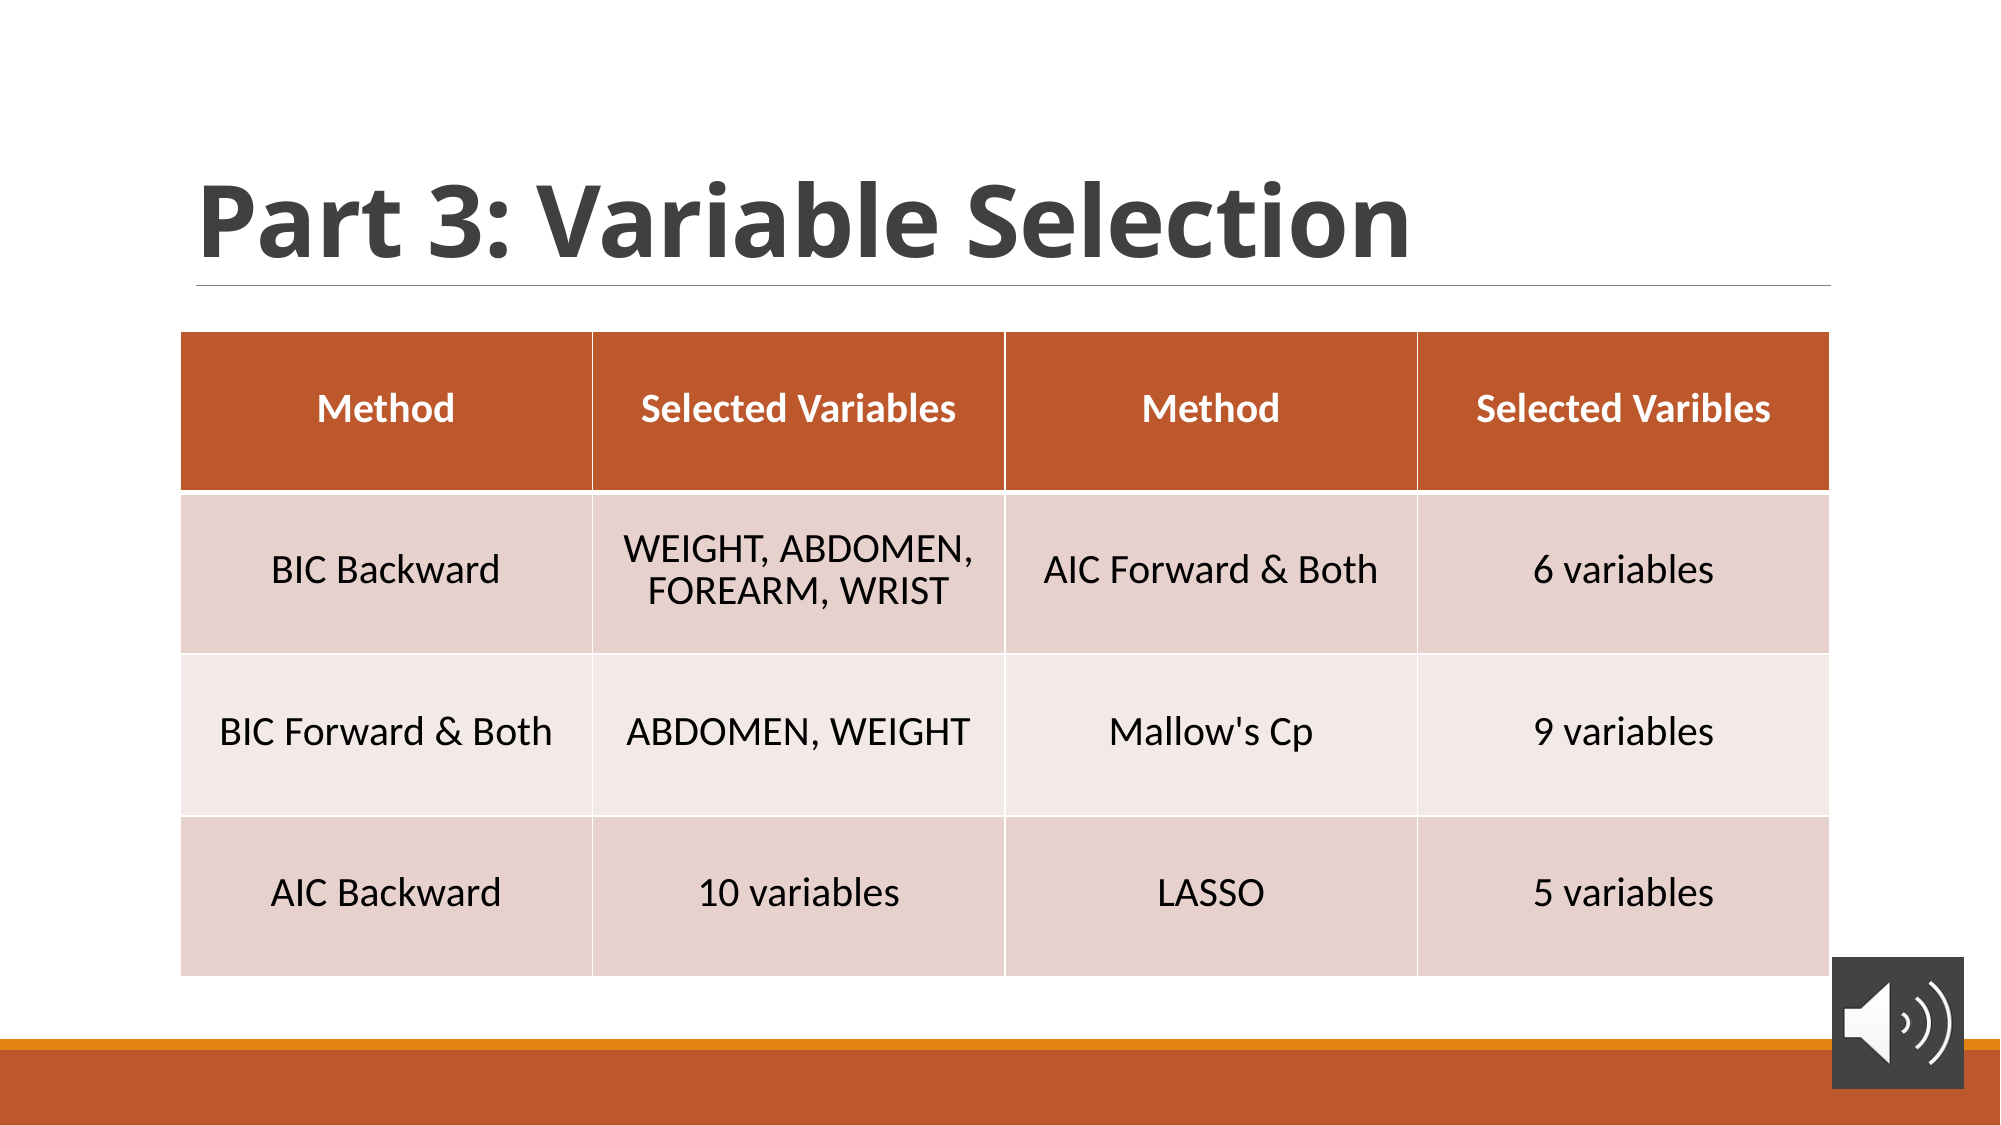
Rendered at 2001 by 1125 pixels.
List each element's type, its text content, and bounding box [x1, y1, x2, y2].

table_header Method [181, 332, 592, 490]
picture [1830, 955, 1966, 1091]
table_header Method [1006, 332, 1417, 490]
table_cell LASSO [1006, 817, 1417, 976]
title Part 3: Variable Selection [180, 47, 1830, 285]
table_header Selected Variables [593, 332, 1004, 490]
table_cell 10 variables [593, 817, 1004, 976]
table_cell 9 variables [1418, 655, 1829, 815]
table_cell ABDOMEN, WEIGHT [593, 655, 1004, 815]
table_cell AIC Backward [181, 817, 592, 976]
table_cell 6 variables [1418, 495, 1829, 653]
table_cell WEIGHT, ABDOMEN, FOREARM, WRIST [593, 495, 1004, 653]
table_cell 5 variables [1418, 817, 1829, 976]
table_cell BIC Forward & Both [181, 655, 592, 815]
table_cell Mallow's Cp [1006, 655, 1417, 815]
table_cell AIC Forward & Both [1006, 495, 1417, 653]
table_header Selected Varibles [1418, 332, 1829, 490]
table_cell BIC Backward [181, 495, 592, 653]
